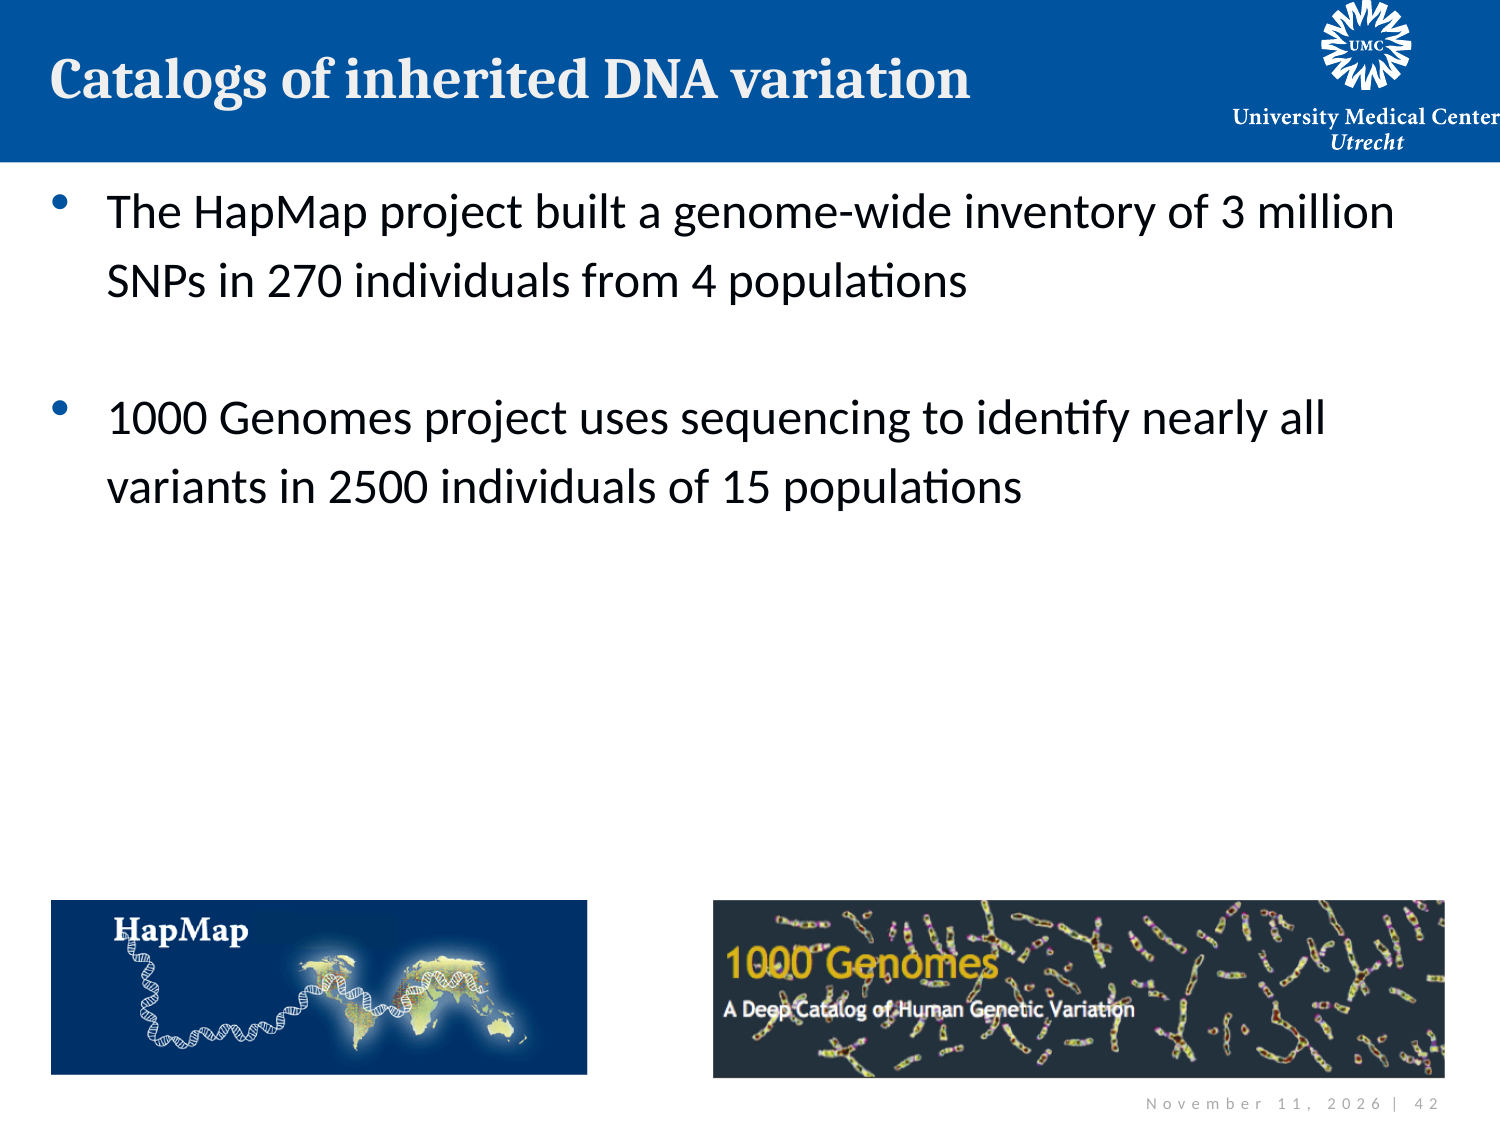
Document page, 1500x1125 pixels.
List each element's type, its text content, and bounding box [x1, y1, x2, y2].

picture [712, 899, 1446, 1080]
picture [49, 899, 588, 1076]
list The HapMap project built a genome-wide inventory of 3 million SNPs in 270 individuals from 4 populations 1000 Genomes project uses sequencing to identify nearly all variants in 2500 individuals of 15 populations [35, 162, 1453, 1078]
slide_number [1068, 1087, 1453, 1118]
title Catalogs of inherited DNA variation [34, 0, 1238, 151]
